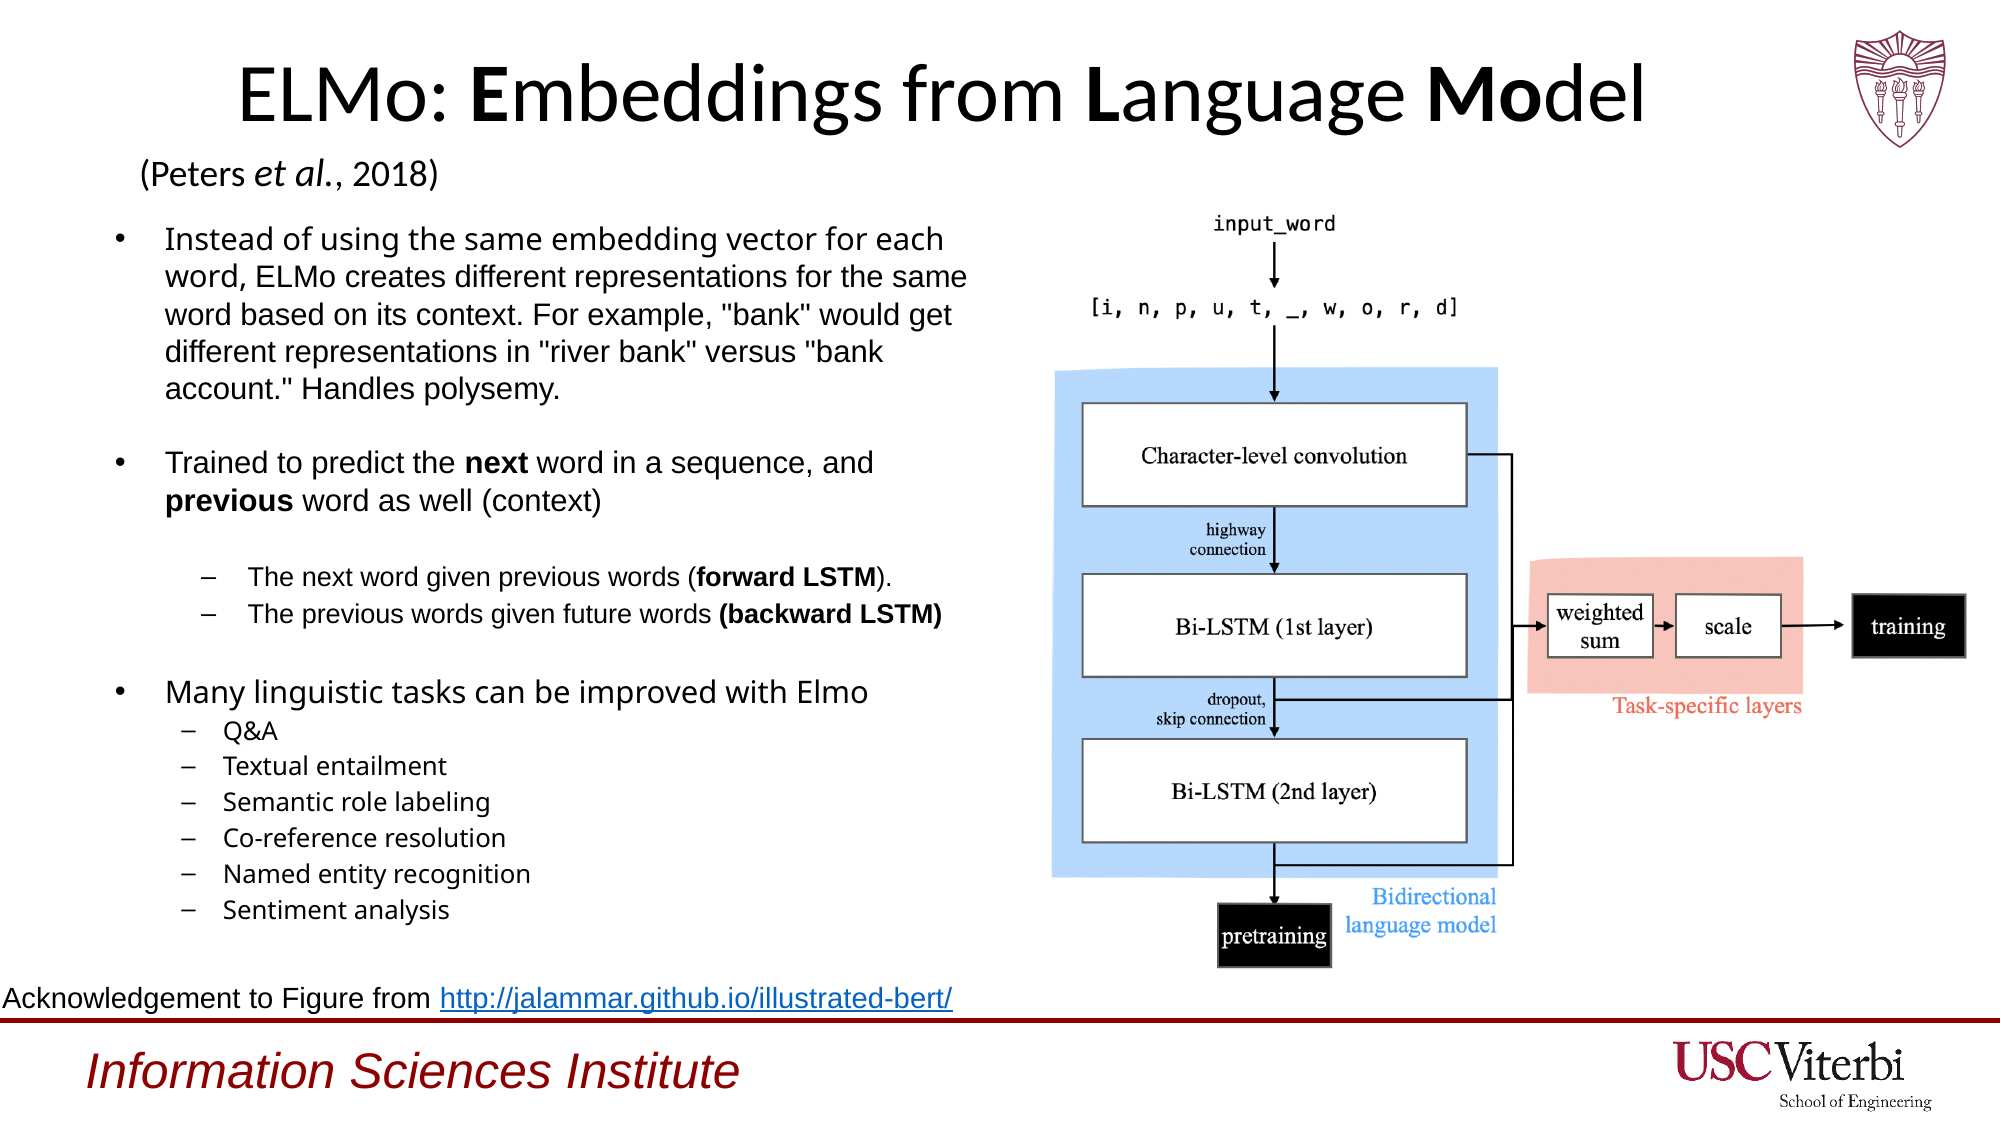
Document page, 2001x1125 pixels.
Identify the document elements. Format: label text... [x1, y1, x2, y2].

picture [1005, 171, 1974, 984]
picture [1641, 1027, 1964, 1118]
list Instead of using the same embedding vector for each word, ELMo creates different representations for the same word based on its context. For example, "bank" would get different representations in "river bank" versus "bank account." Handles polysemy. Trained to predict the next word in a sequence, and previous word as well (context) The next word given previous words (forward LSTM). The previous words given future words (backward LSTM) Many linguistic tasks can be improved with Elmo Q&A Textual entailment Semantic role labeling Co-reference resolution Named entity recognition Sentiment analysis [99, 212, 1000, 944]
title ELMo: Embeddings from Language Model [99, 0, 1783, 183]
picture [1824, 13, 1975, 164]
text_box Acknowledgement to Figure from http://jalammar.github.io/illustrated-bert/ [0, 977, 959, 1015]
text_box (Peters et al., 2018) [137, 120, 1746, 195]
